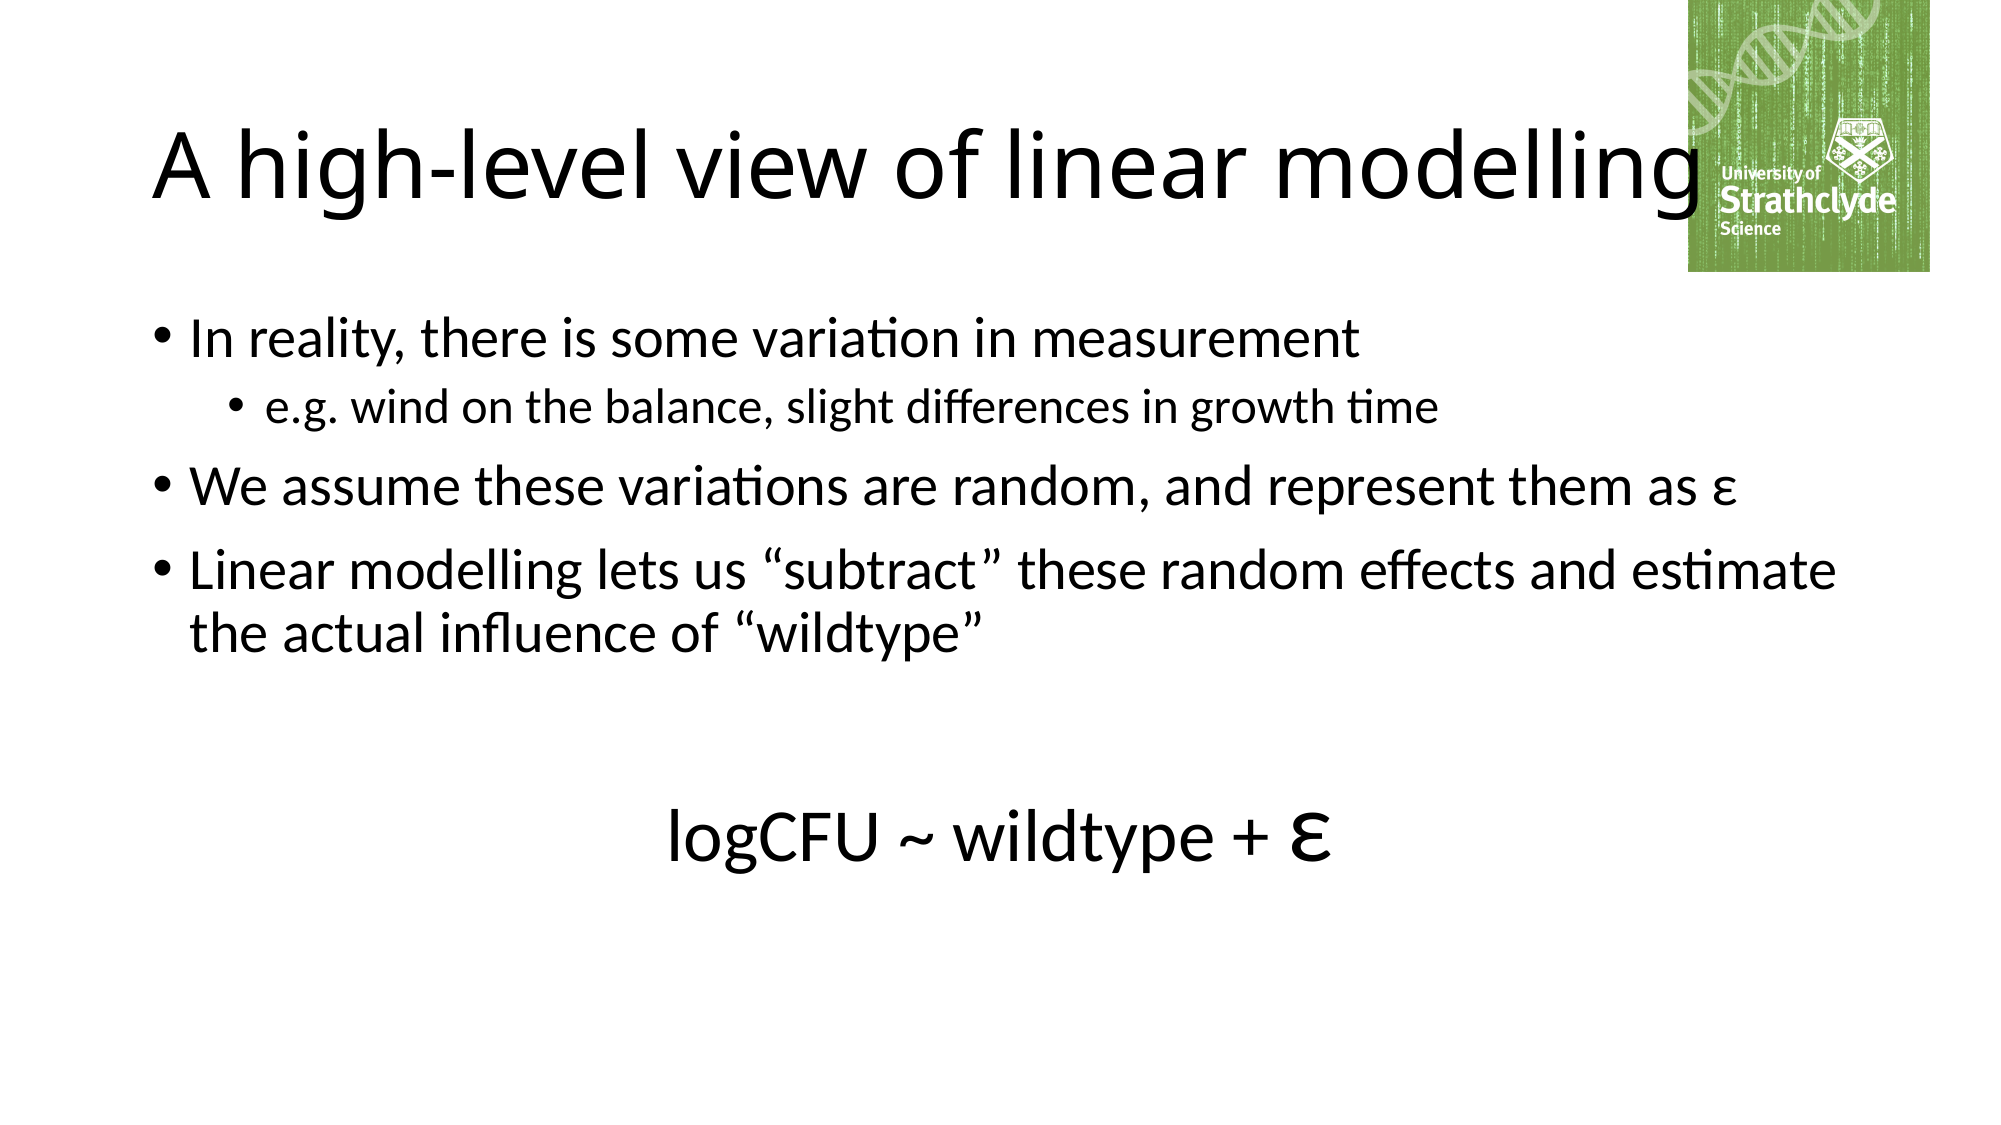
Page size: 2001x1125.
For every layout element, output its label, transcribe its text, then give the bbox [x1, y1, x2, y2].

title A high-level view of linear modelling [137, 59, 1863, 278]
text_box logCFU ~ wildtype + ε [652, 753, 1348, 889]
picture [1688, 0, 1930, 272]
list In reality, there is some variation in measurement e.g. wind on the balance, slight differences in growth time We assume these variations are random, and represent them as ε Linear modelling lets us “subtract” these random effects and estimate the actual influence of “wildtype” [137, 299, 1863, 697]
